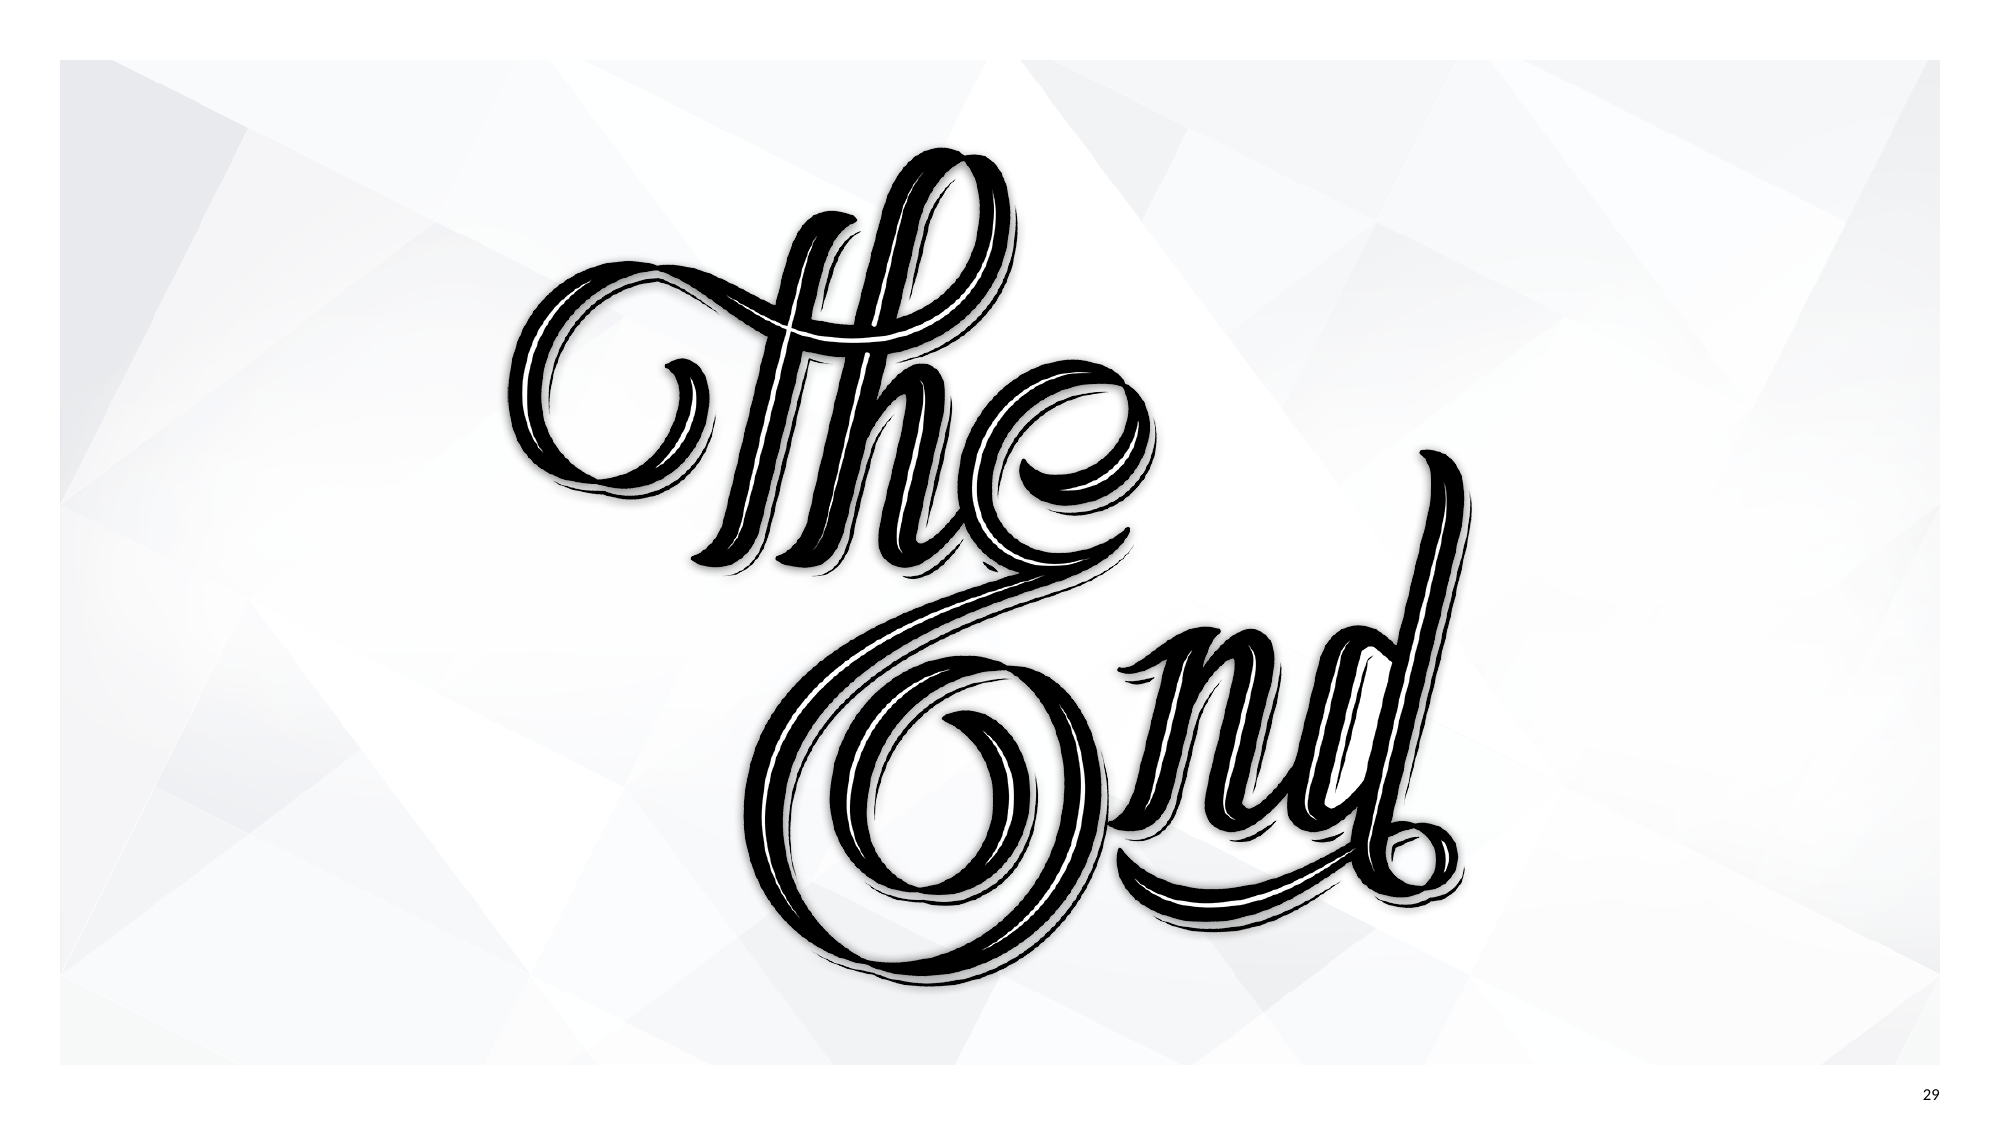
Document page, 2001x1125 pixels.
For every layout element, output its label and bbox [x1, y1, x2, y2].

picture [60, 60, 1940, 1065]
